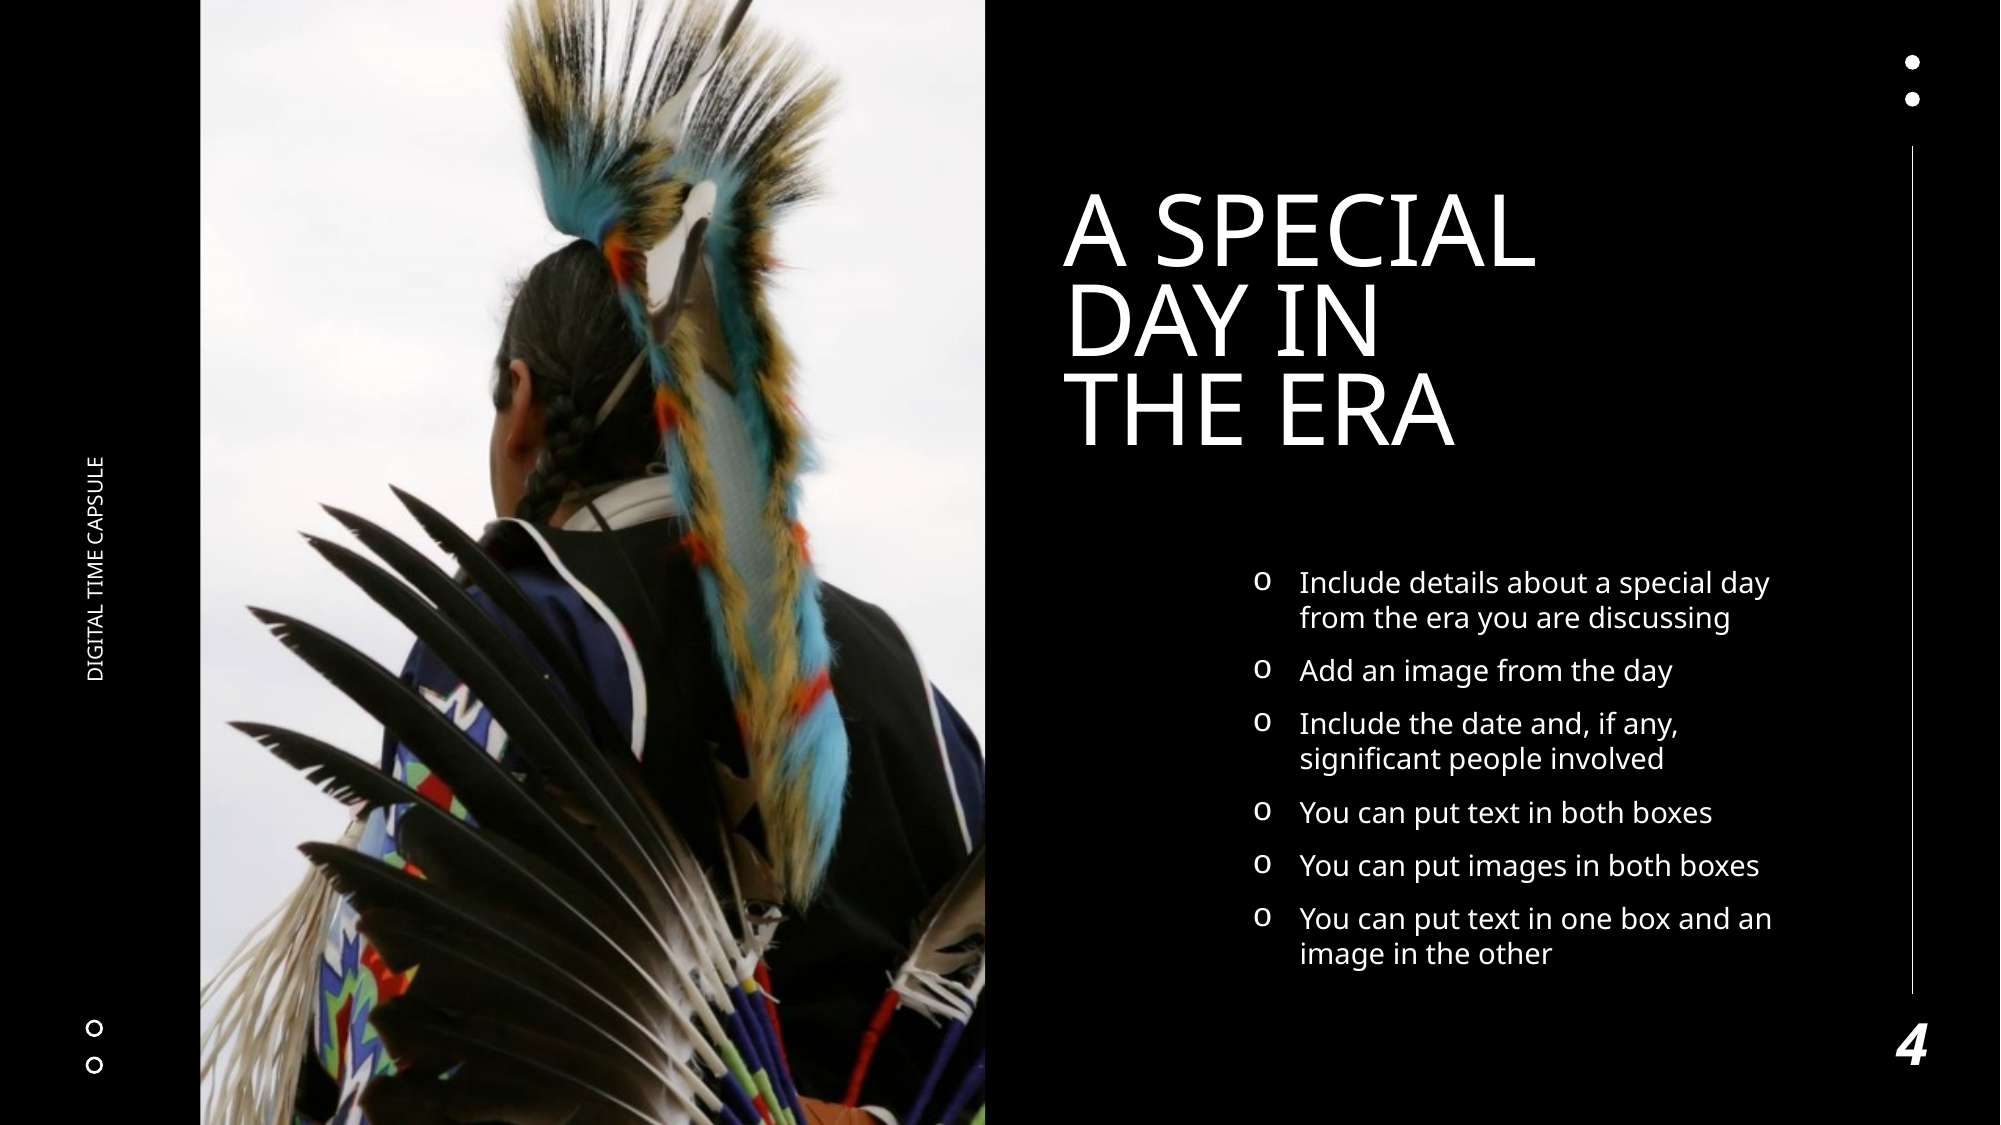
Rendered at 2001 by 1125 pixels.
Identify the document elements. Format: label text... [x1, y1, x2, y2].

footer DIGITAL TIME CAPSULE [67, 146, 122, 995]
picture [199, 0, 986, 1125]
list Include details about a special day from the era you are discussing Add an image from the day Include the date and, if any, significant people involved You can put text in both boxes You can put images in both boxes You can put text in one box and an image in the other [1252, 563, 1817, 996]
title A SPECIAL DAY IN THE ERA [1063, 145, 1571, 464]
slide_number 4 [1853, 1024, 1972, 1070]
